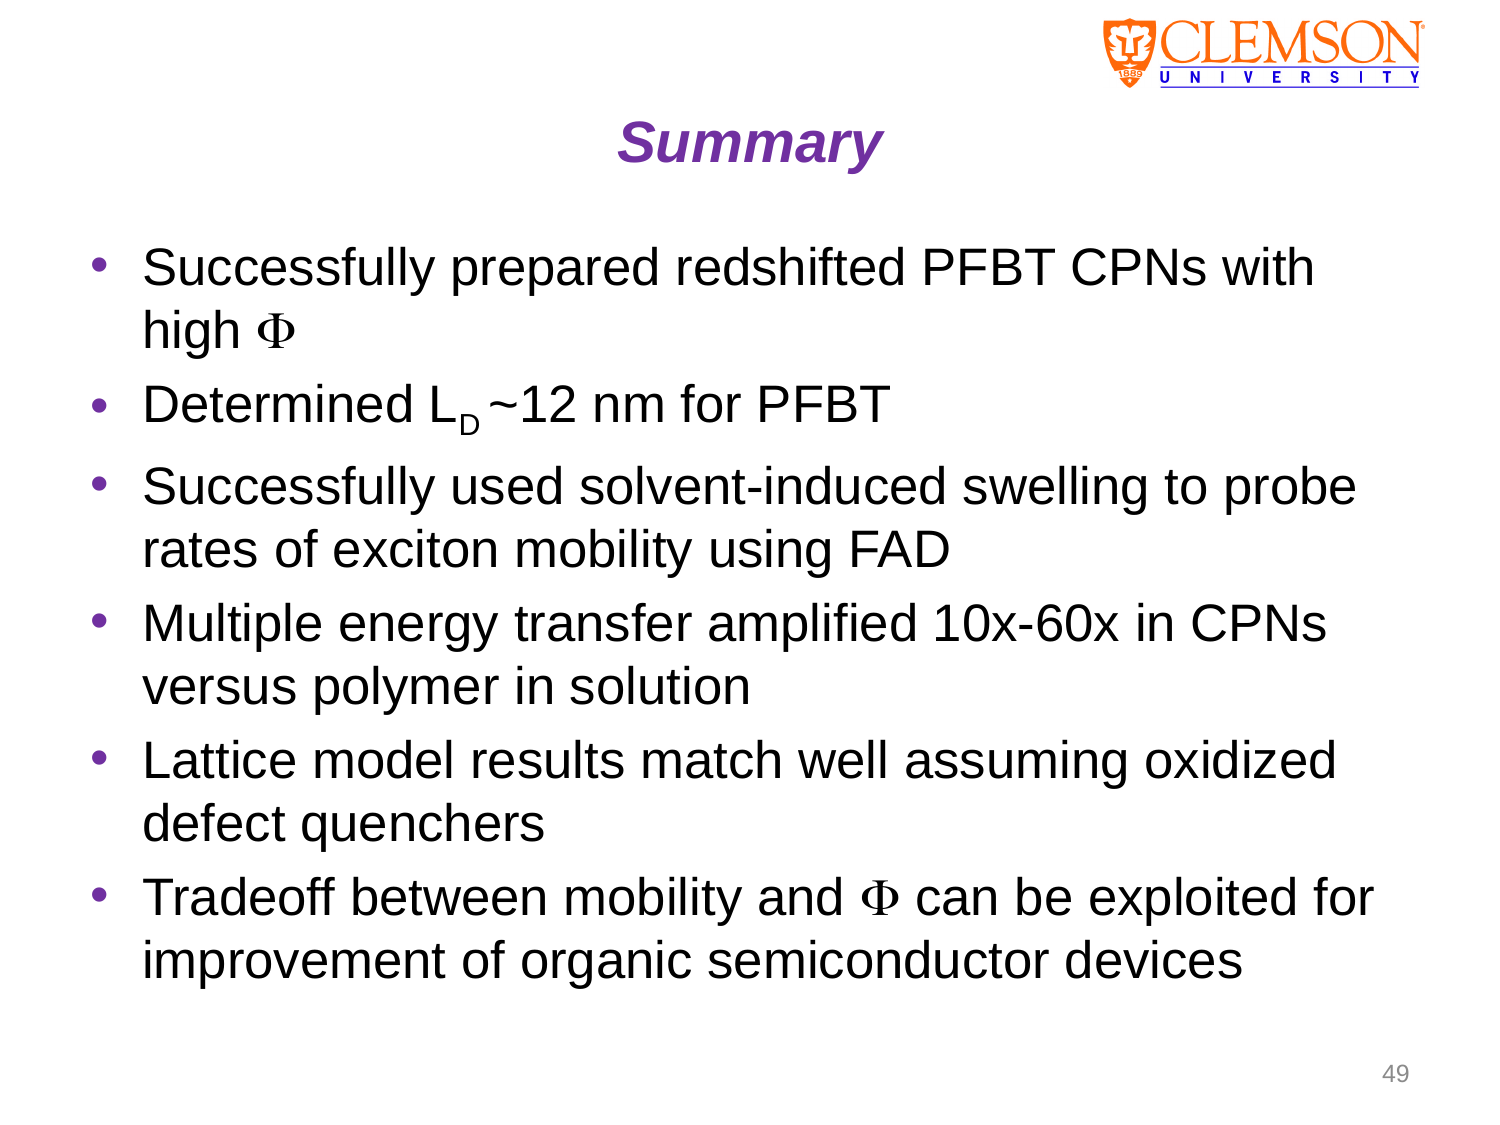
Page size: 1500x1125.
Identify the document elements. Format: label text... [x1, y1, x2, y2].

slide_number 49 [1074, 1042, 1425, 1103]
title Summary [75, 45, 1425, 224]
picture [1103, 18, 1426, 88]
list Successfully prepared redshifted PFBT CPNs with high F Determined LD ~12 nm for PFBT Successfully used solvent-induced swelling to probe rates of exciton mobility using FAD Multiple energy transfer amplified 10x-60x in CPNs versus polymer in solution Lattice model results match well assuming oxidized defect quenchers Tradeoff between mobility and F can be exploited for improvement of organic semiconductor devices [75, 224, 1425, 1000]
